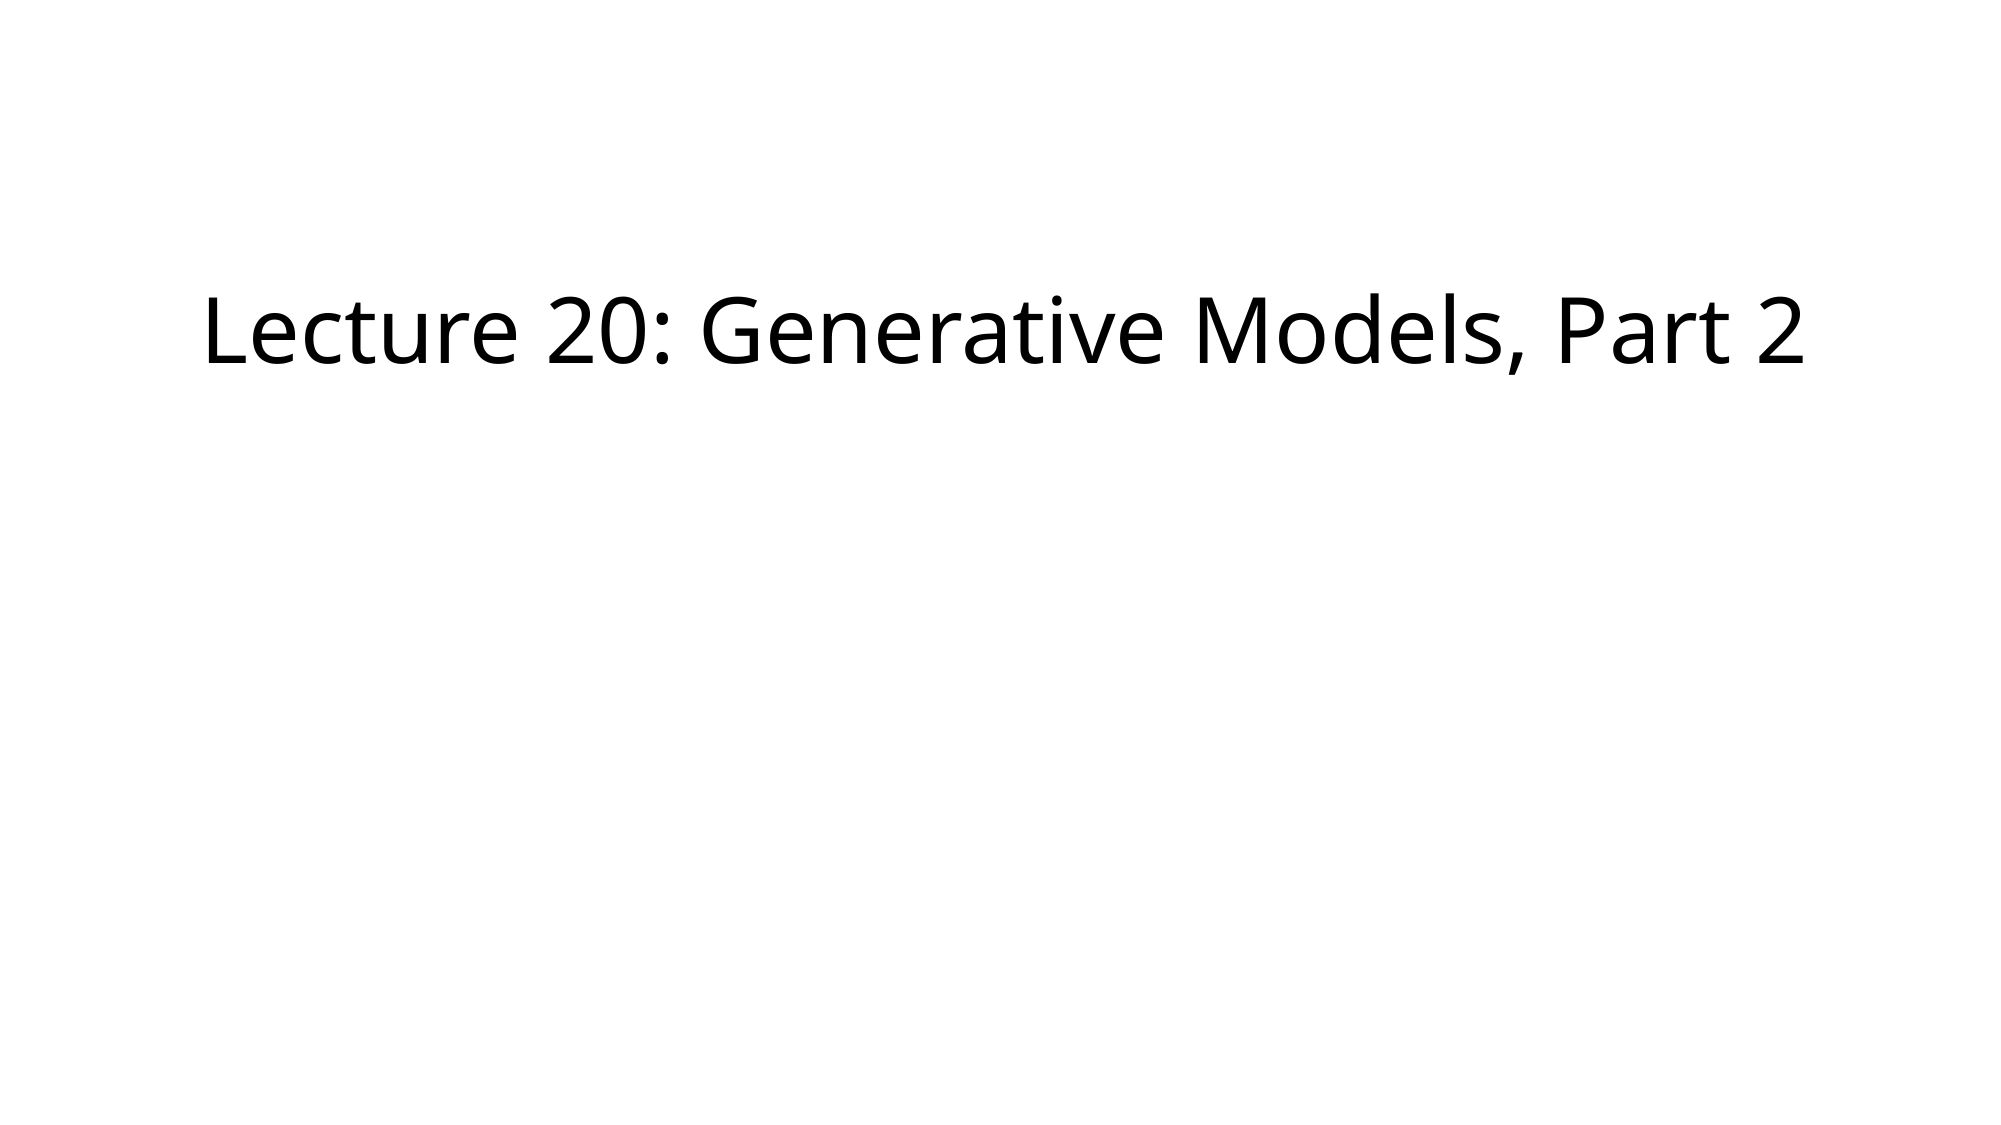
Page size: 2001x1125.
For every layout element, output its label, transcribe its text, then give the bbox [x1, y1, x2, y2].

title Lecture 20: Generative Models, Part 2 [99, 225, 1910, 443]
